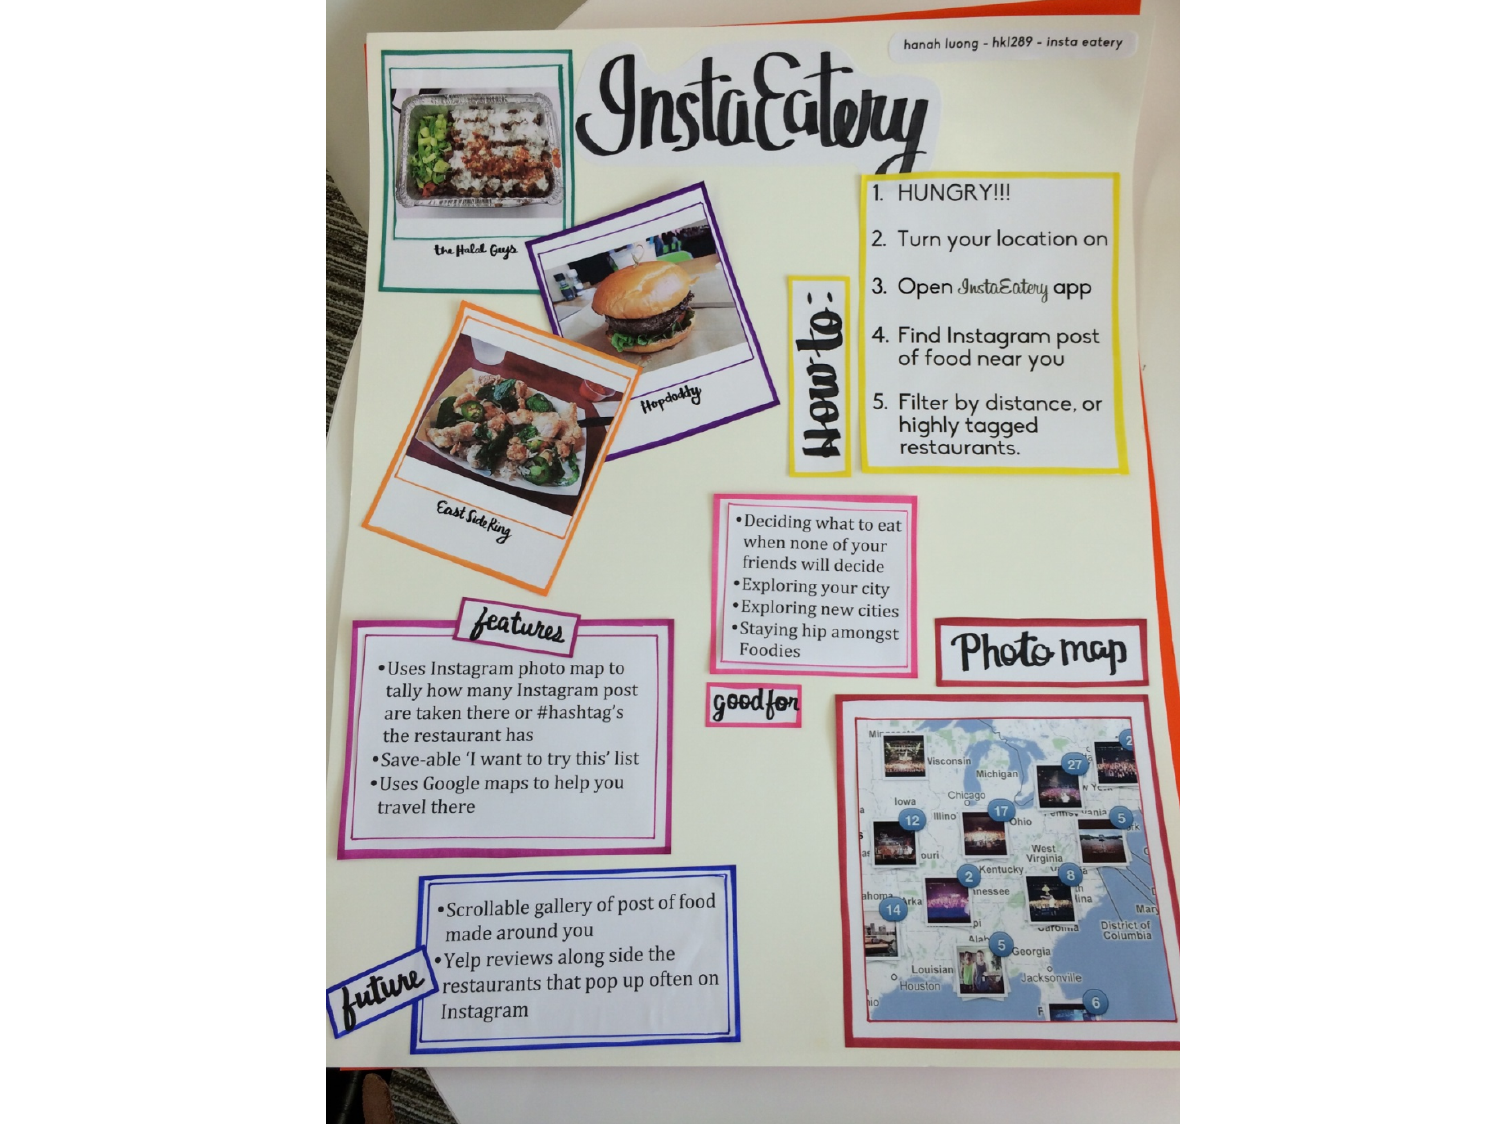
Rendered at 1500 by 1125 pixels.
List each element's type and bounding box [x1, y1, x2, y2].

picture [326, 0, 1180, 126]
list [182, 126, 1323, 982]
picture [326, 982, 1180, 1123]
